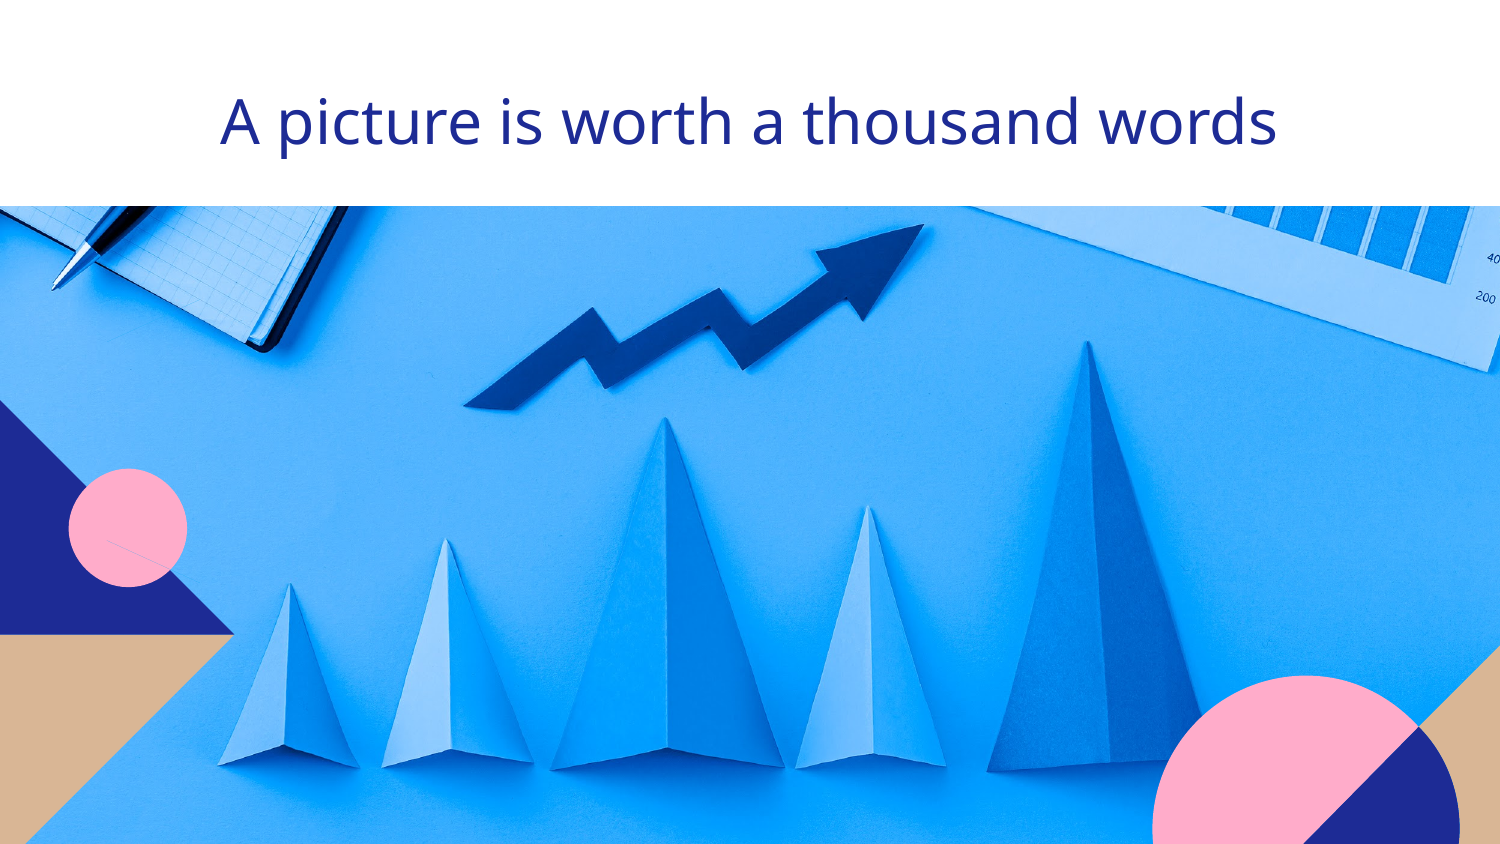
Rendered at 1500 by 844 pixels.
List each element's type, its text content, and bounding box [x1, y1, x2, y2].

title A picture is worth a thousand words [116, 72, 1383, 167]
picture [0, 206, 1500, 844]
